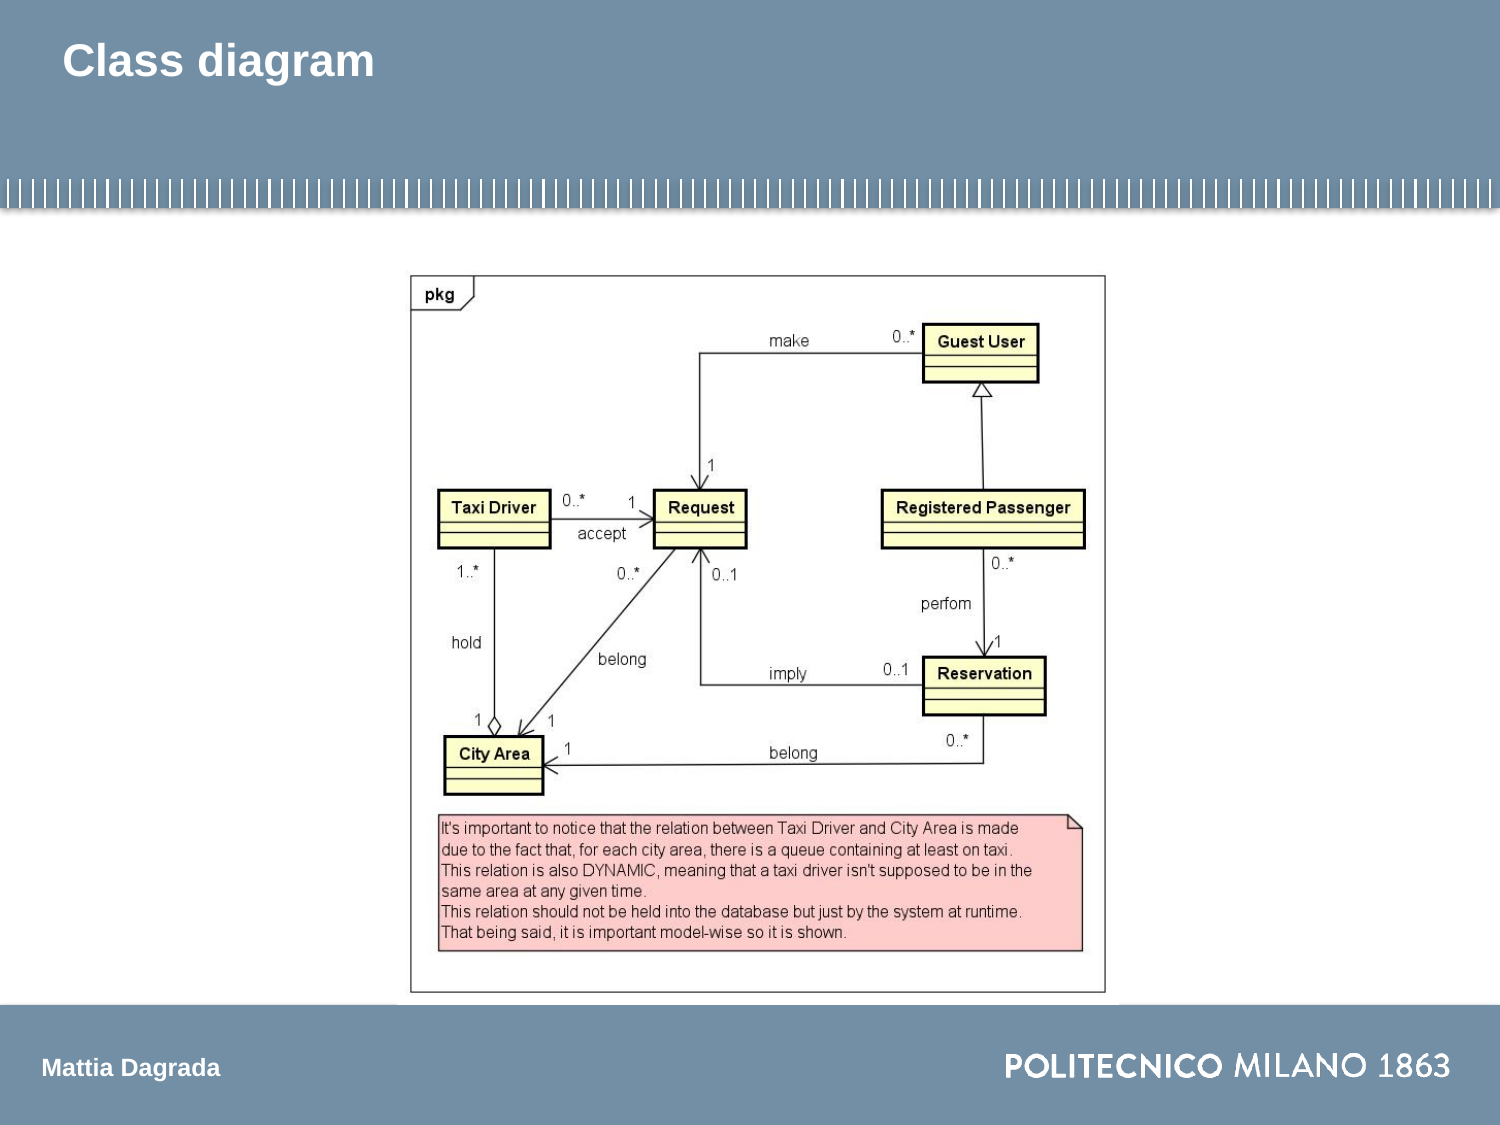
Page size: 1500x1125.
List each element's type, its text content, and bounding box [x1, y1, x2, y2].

title Class diagram [47, 22, 1455, 161]
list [396, 262, 1119, 1006]
picture [999, 1041, 1456, 1089]
